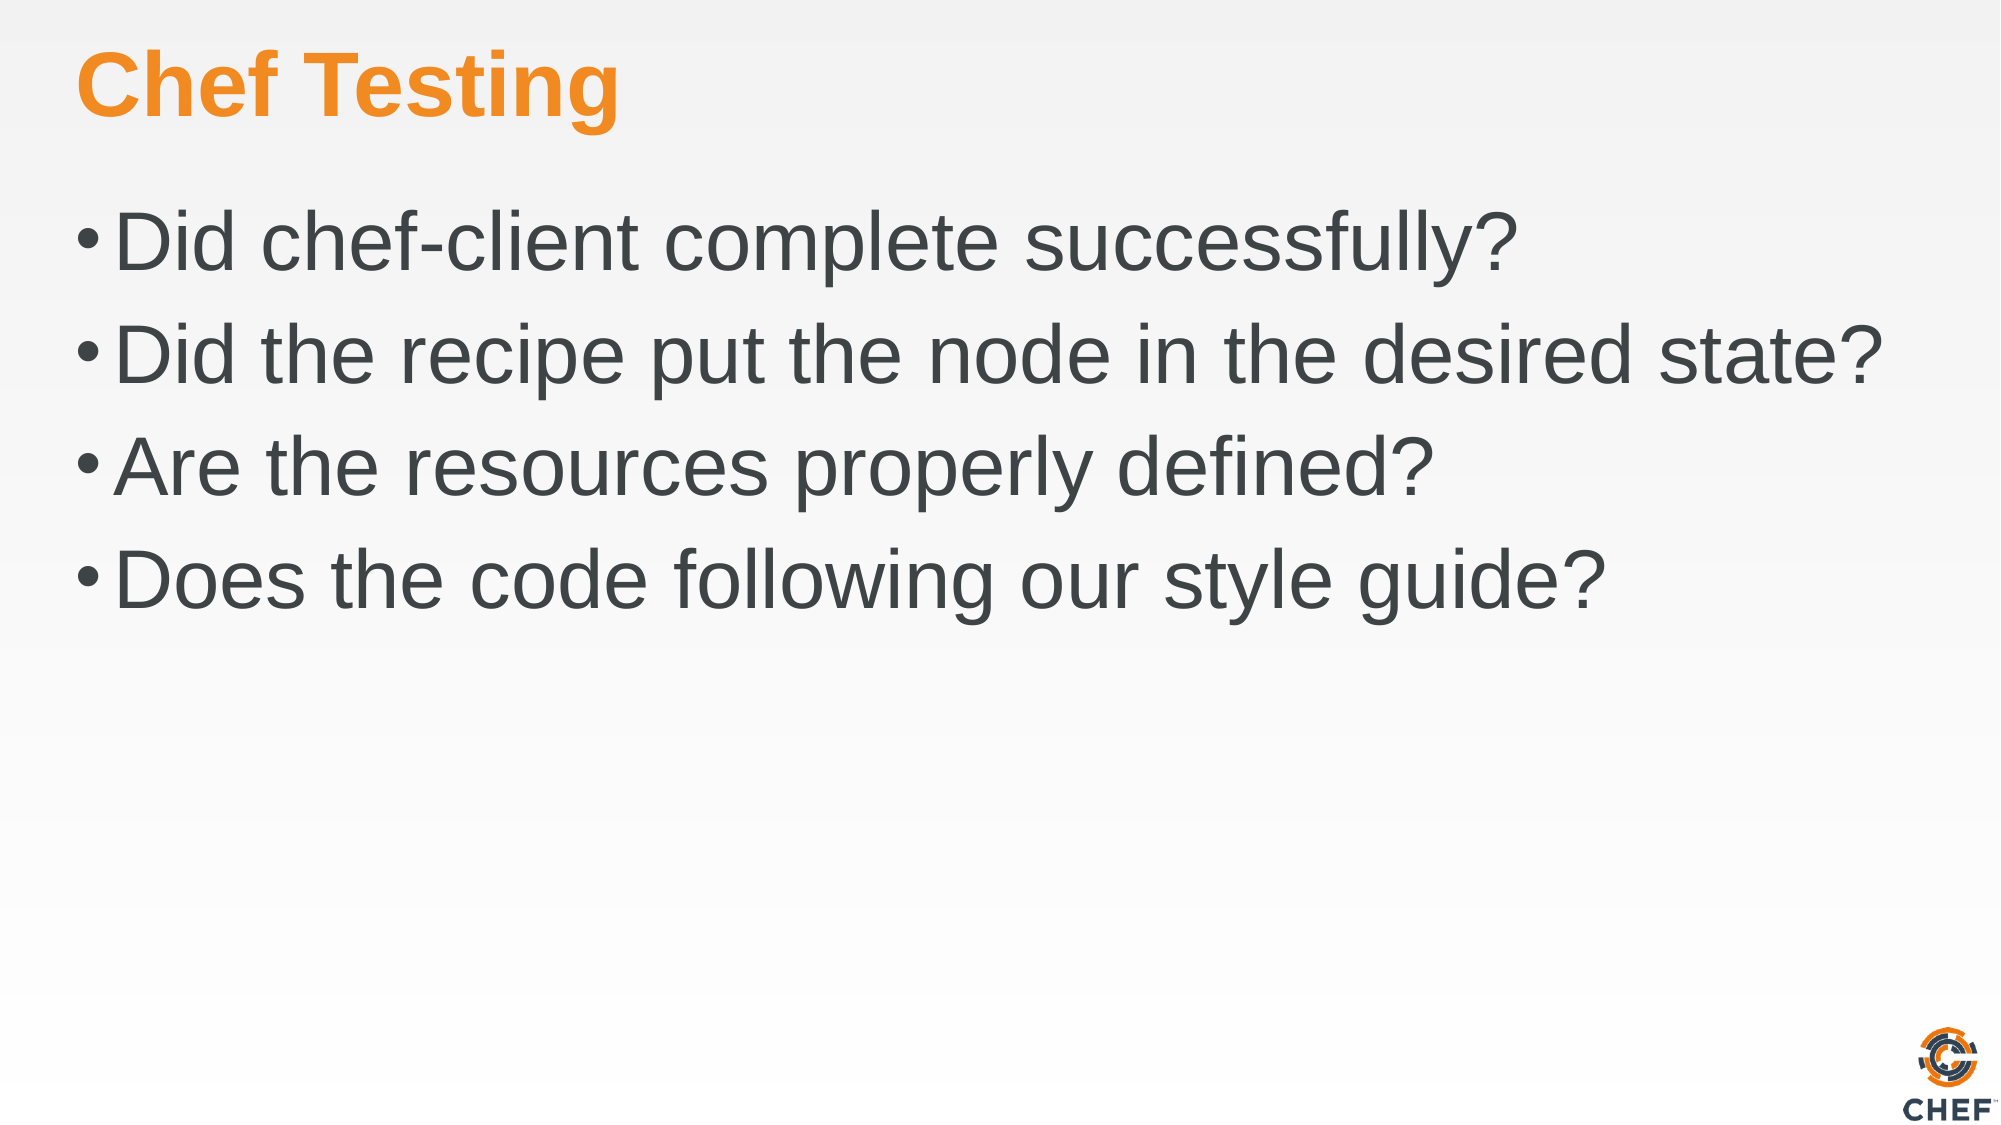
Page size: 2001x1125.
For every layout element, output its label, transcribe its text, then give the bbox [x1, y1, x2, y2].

list Did chef-client complete successfully? Did the recipe put the node in the desired state? Are the resources properly defined? Does the code following our style guide? [75, 187, 1913, 1050]
picture [1903, 1027, 1998, 1121]
title Chef Testing [75, 37, 1913, 140]
